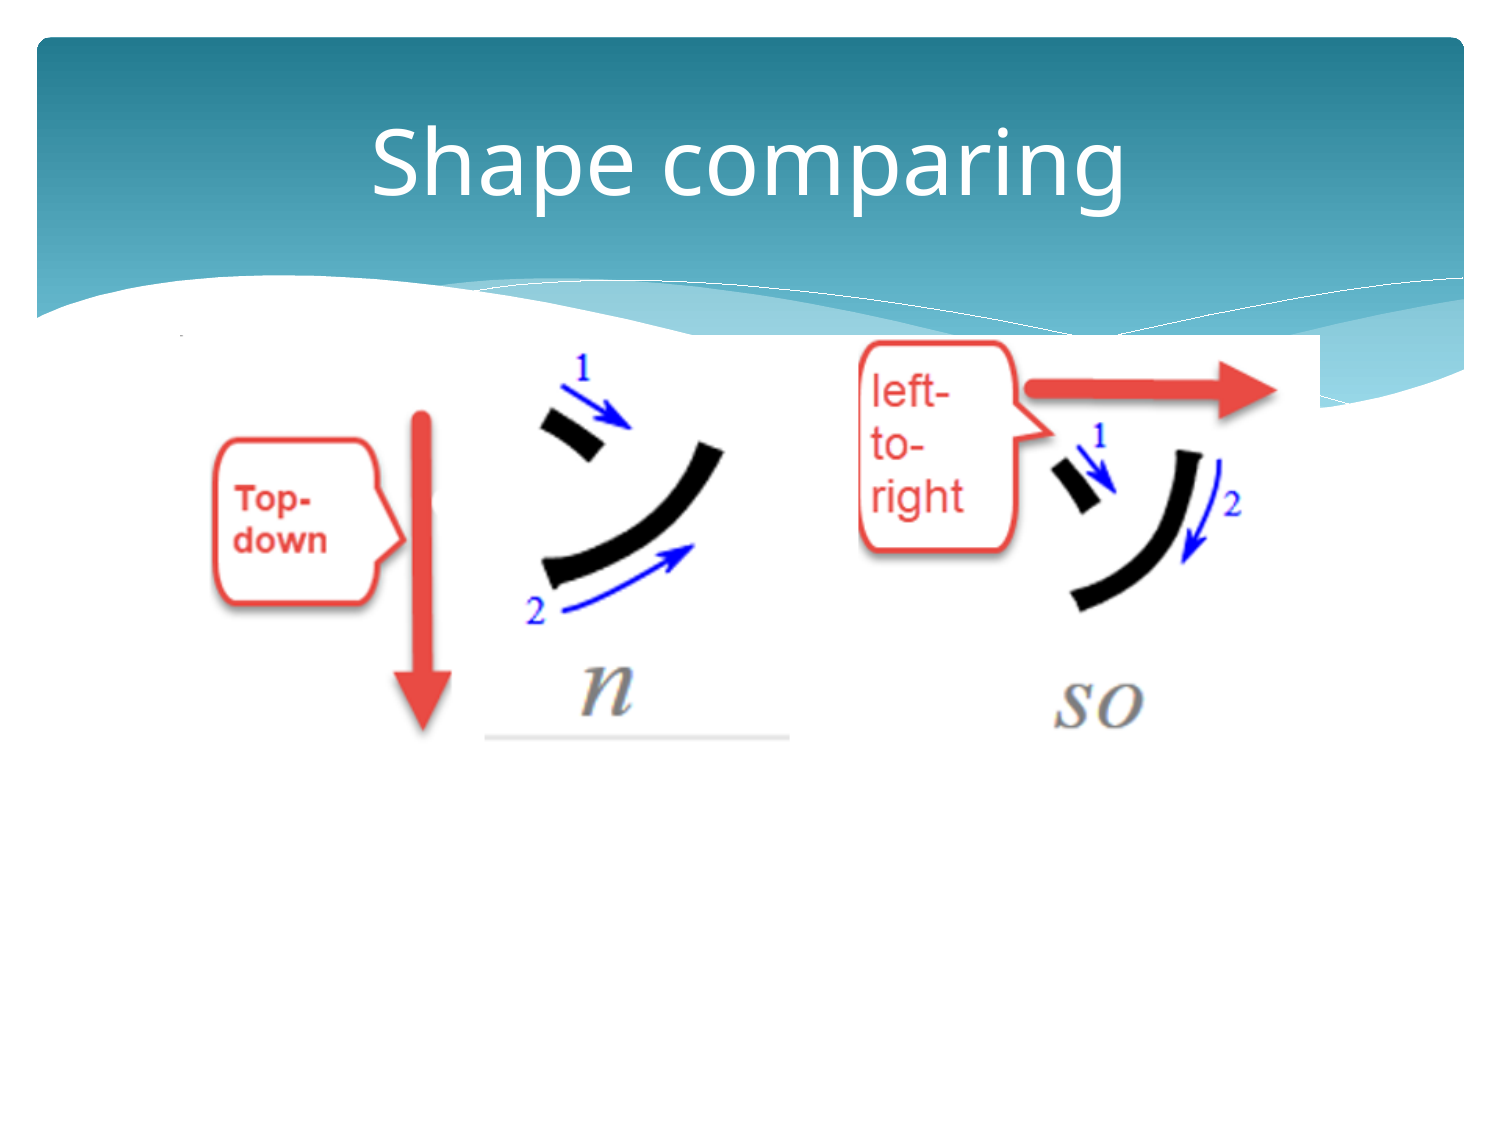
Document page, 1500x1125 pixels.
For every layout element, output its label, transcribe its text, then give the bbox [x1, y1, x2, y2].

picture [180, 334, 1320, 791]
title Shape comparing [75, 55, 1425, 261]
